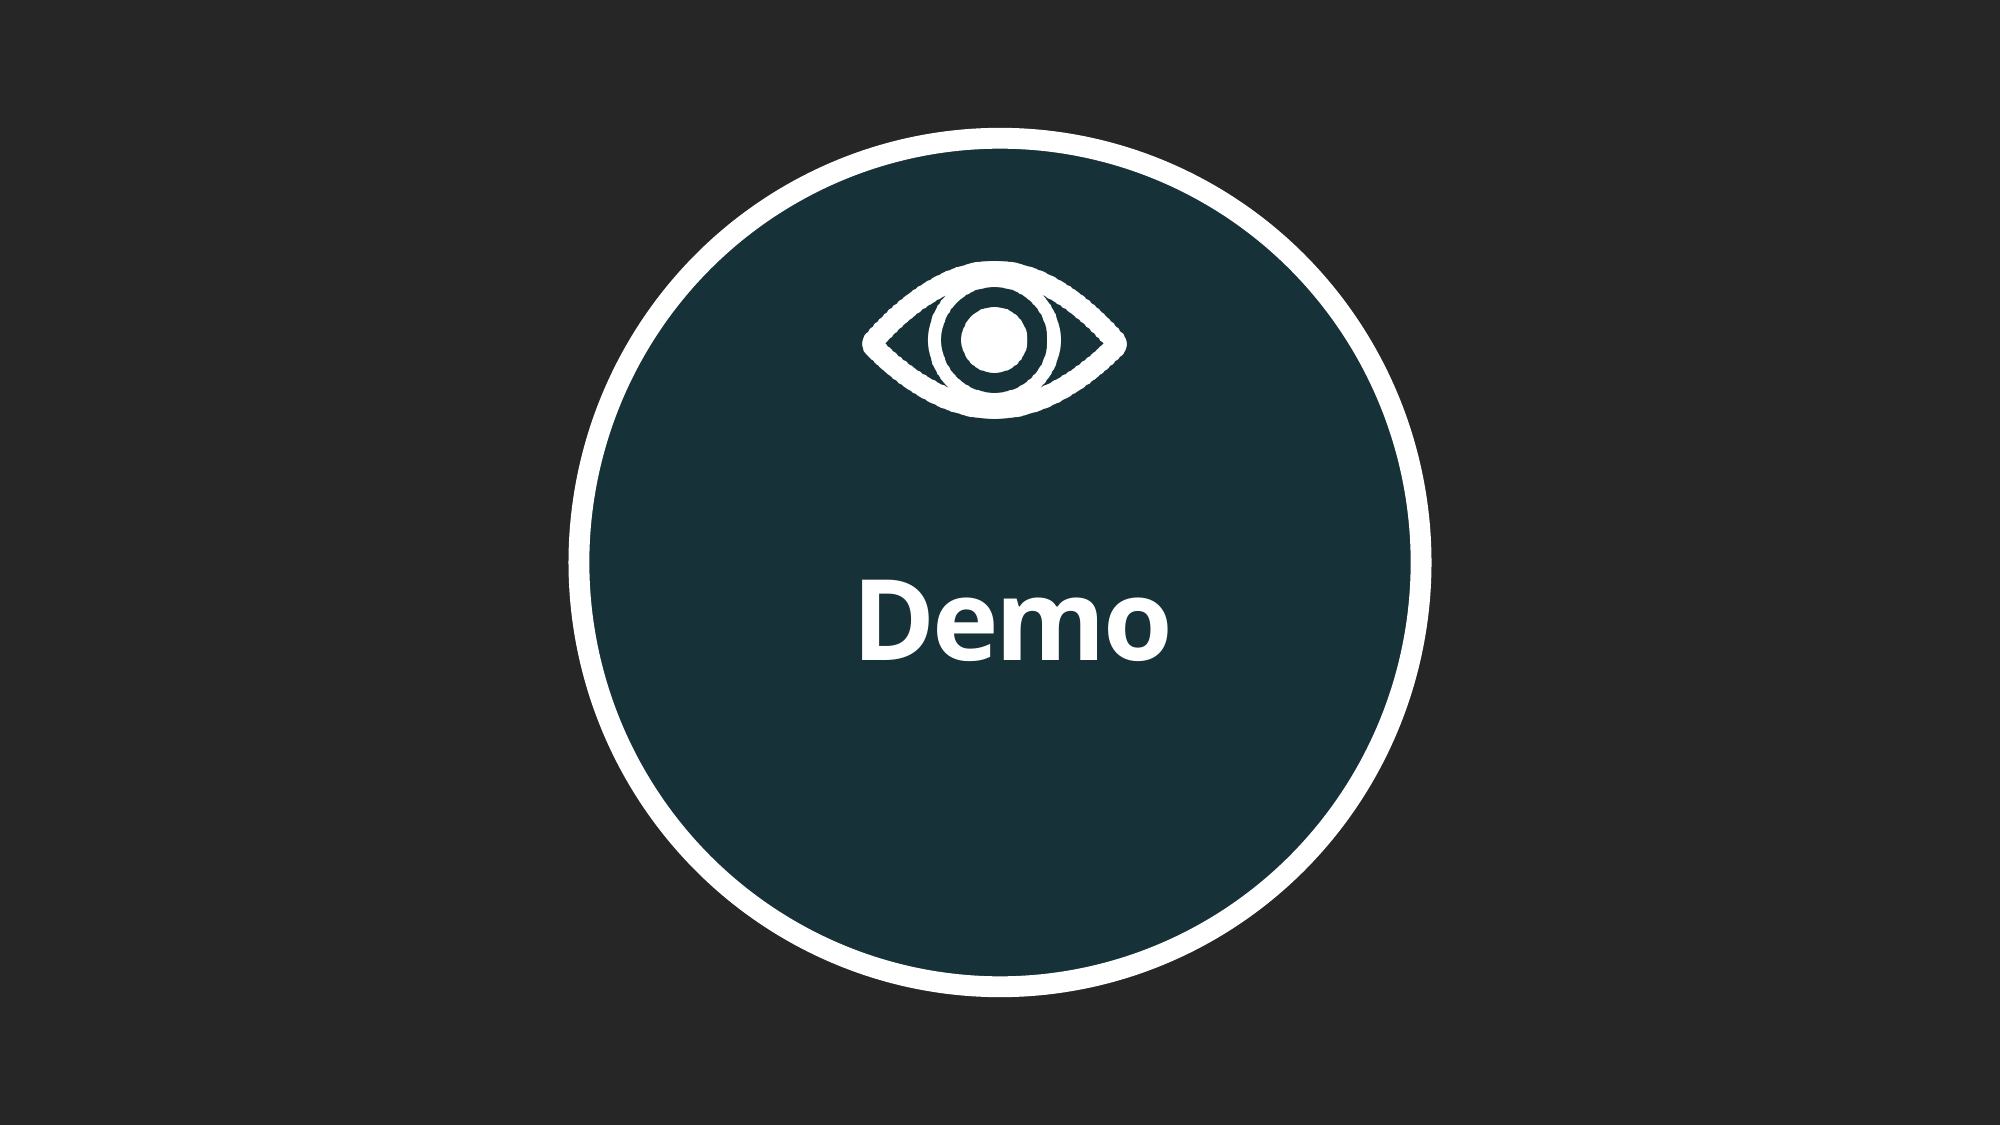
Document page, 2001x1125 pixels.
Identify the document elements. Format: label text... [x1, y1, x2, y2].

text_box [578, 137, 1422, 540]
picture [835, 180, 1153, 498]
text_box Demo [578, 540, 1447, 826]
text_box [668, 826, 1332, 988]
